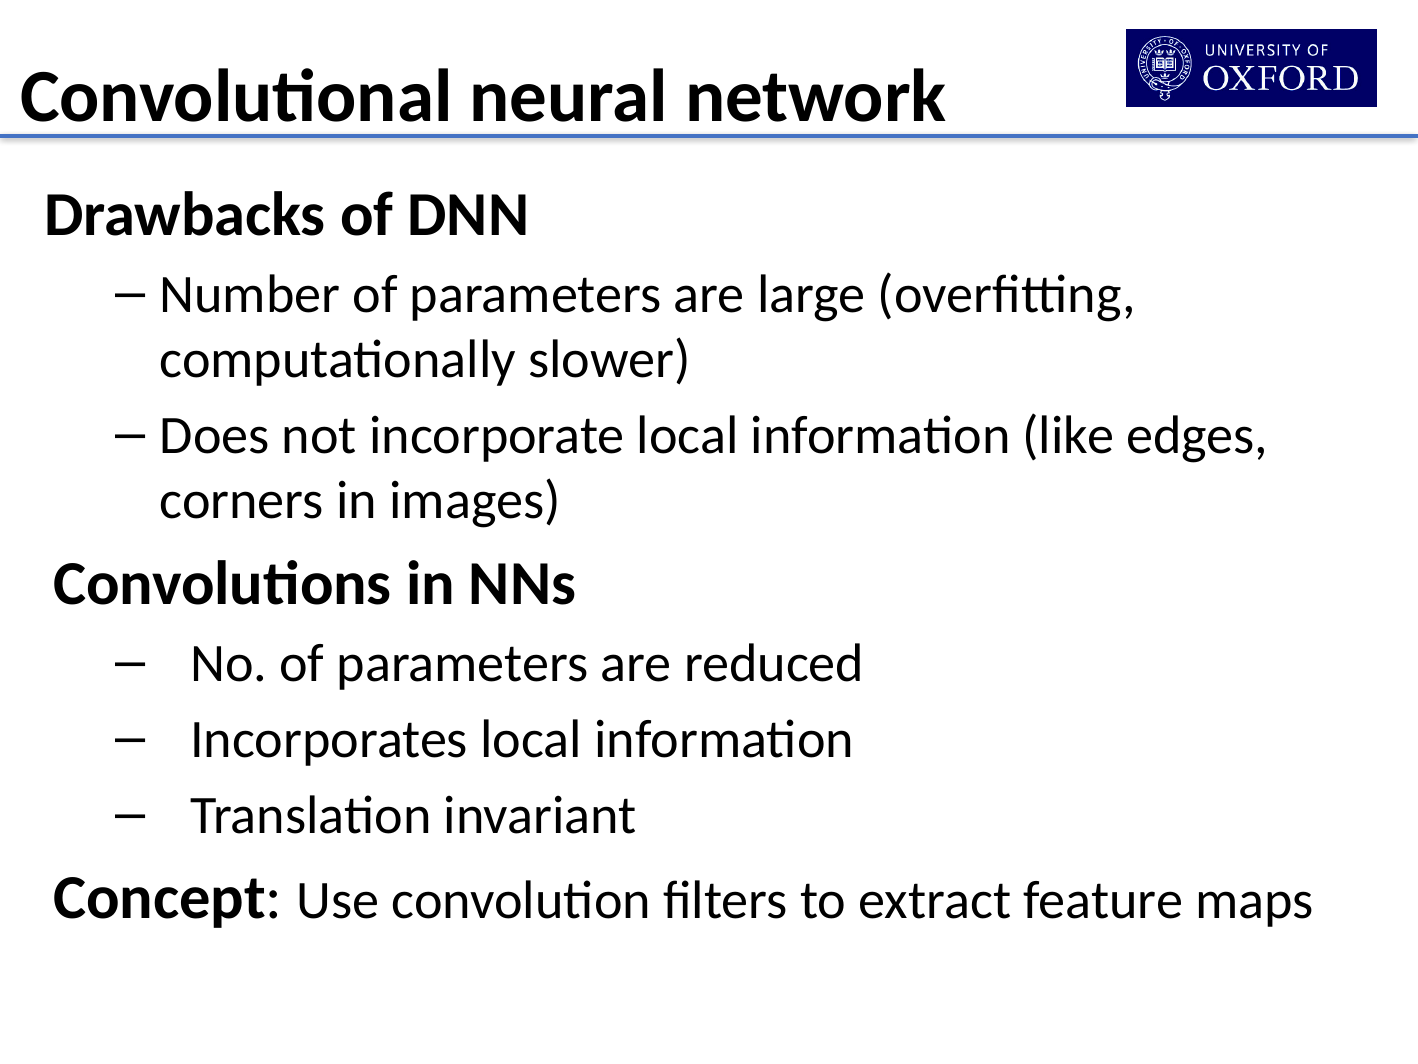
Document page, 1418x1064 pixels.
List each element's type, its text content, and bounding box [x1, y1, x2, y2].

list Drawbacks of DNN Number of parameters are large (overfitting, computationally slower) Does not incorporate local information (like edges, corners in images) Convolutions in NNs No. of parameters are reduced Incorporates local information Translation invariant Concept: Use convolution filters to extract feature maps [29, 165, 1389, 1034]
picture [1126, 29, 1377, 107]
text_box Convolutional neural network [5, 39, 963, 144]
